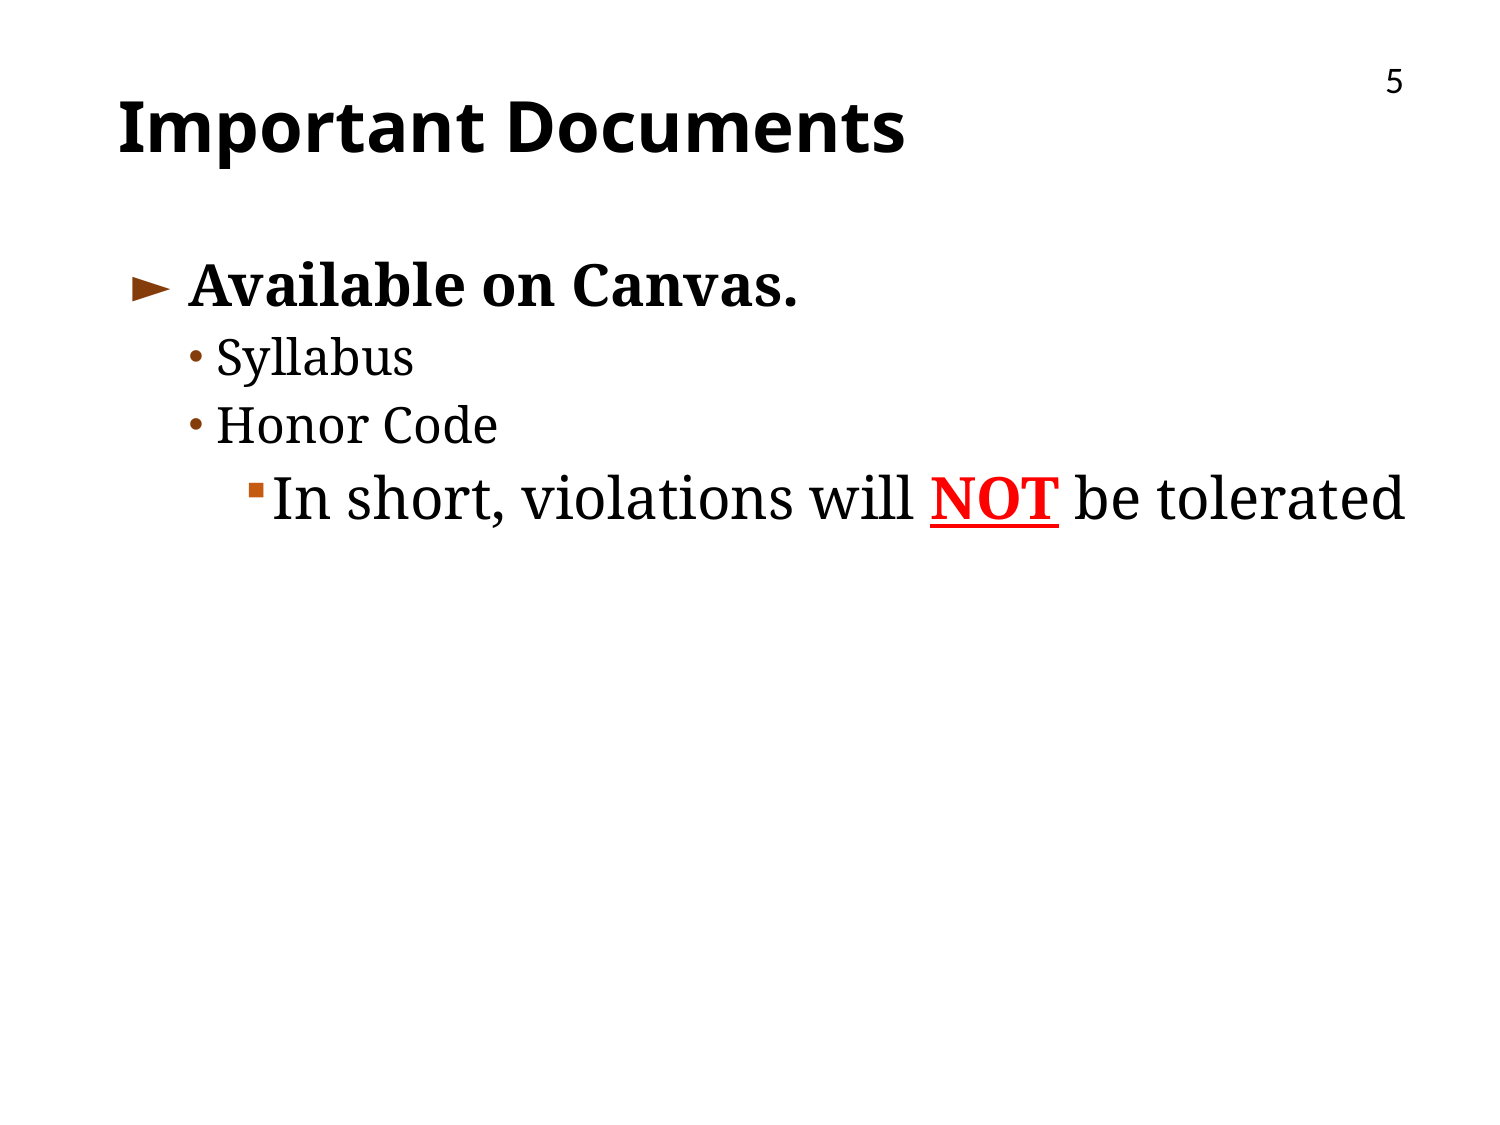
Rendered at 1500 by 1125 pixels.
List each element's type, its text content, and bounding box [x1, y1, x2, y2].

list Available on Canvas. Syllabus Honor Code In short, violations will NOT be tolerated [117, 240, 1443, 899]
slide_number 5 [1370, 48, 1500, 175]
title Important Documents [103, 59, 1397, 200]
